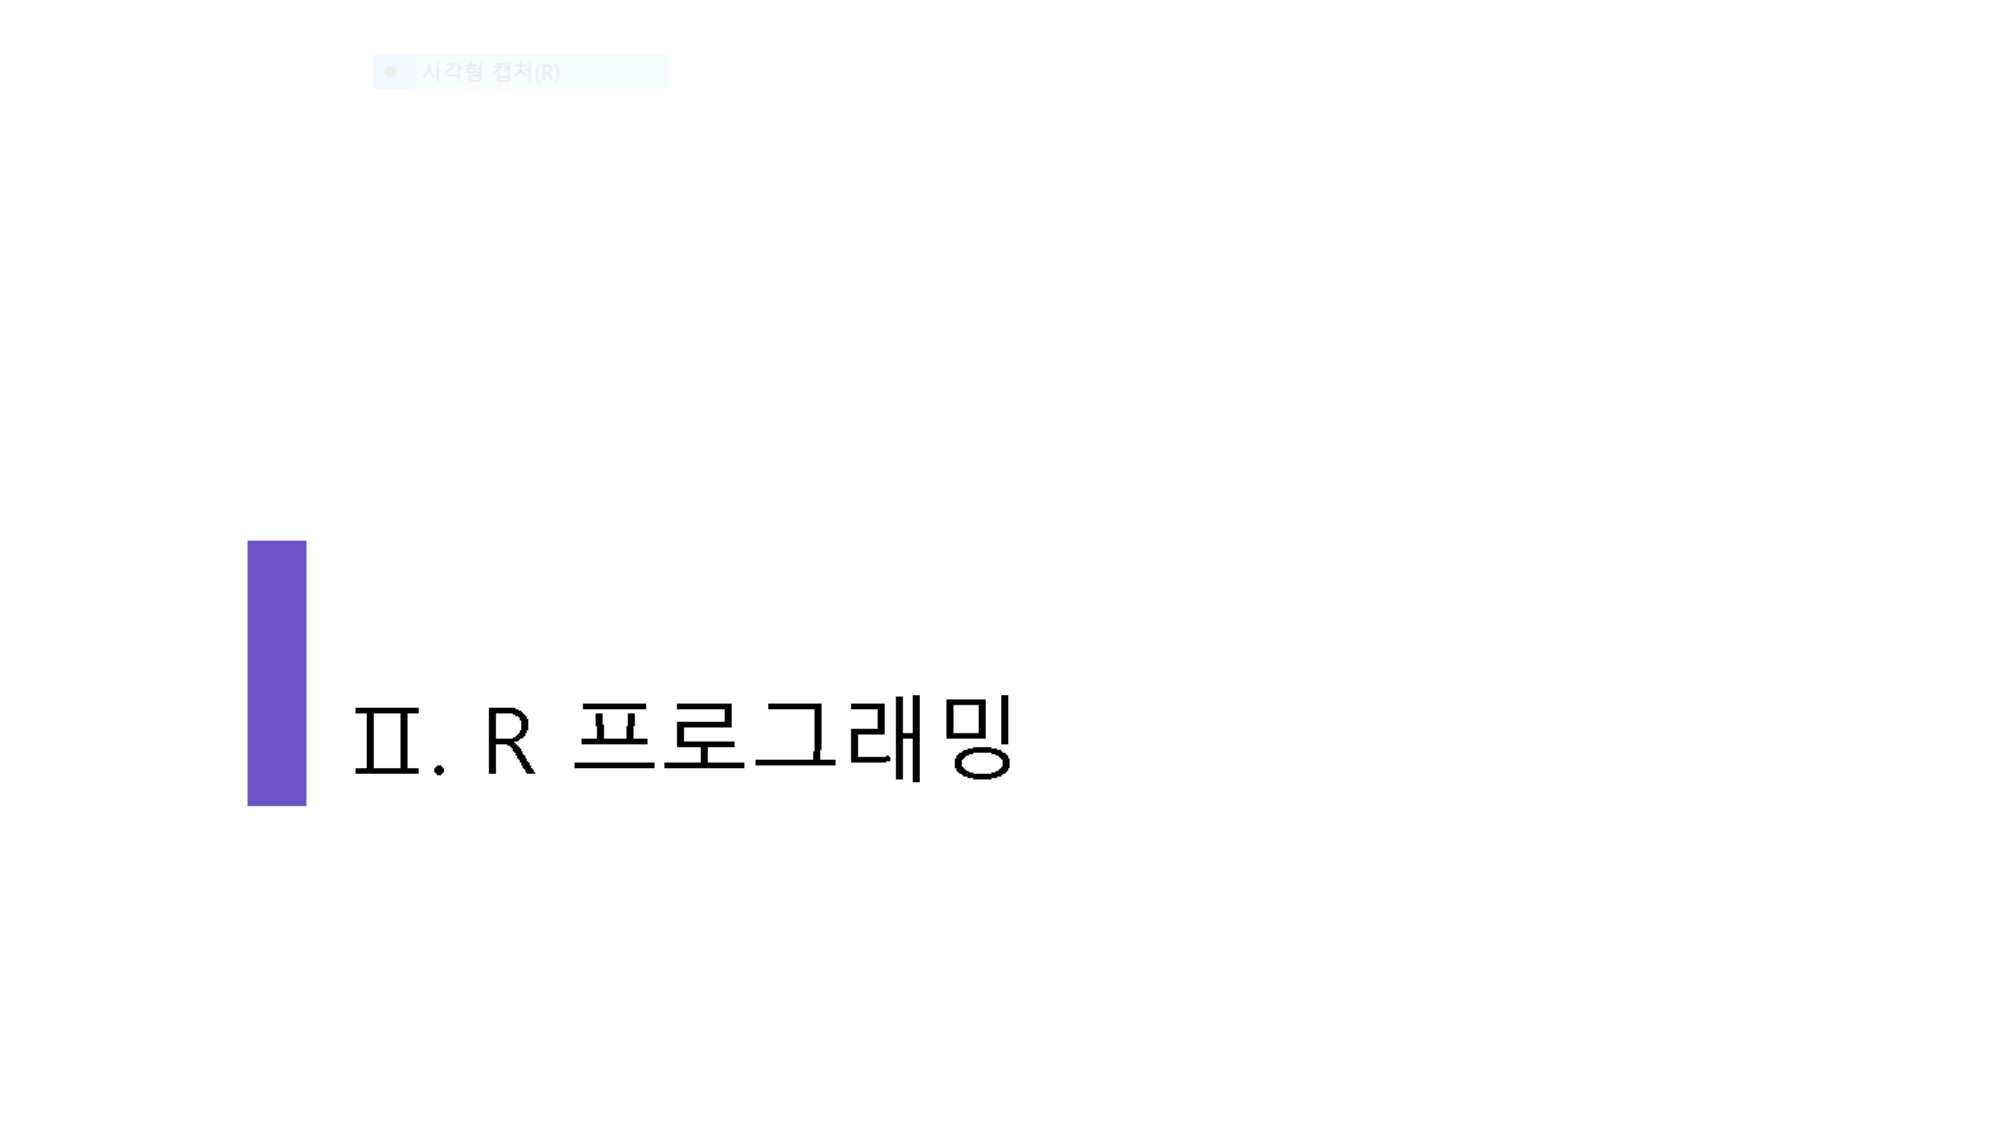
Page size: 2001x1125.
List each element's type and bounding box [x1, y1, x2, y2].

picture [193, 0, 1807, 1125]
